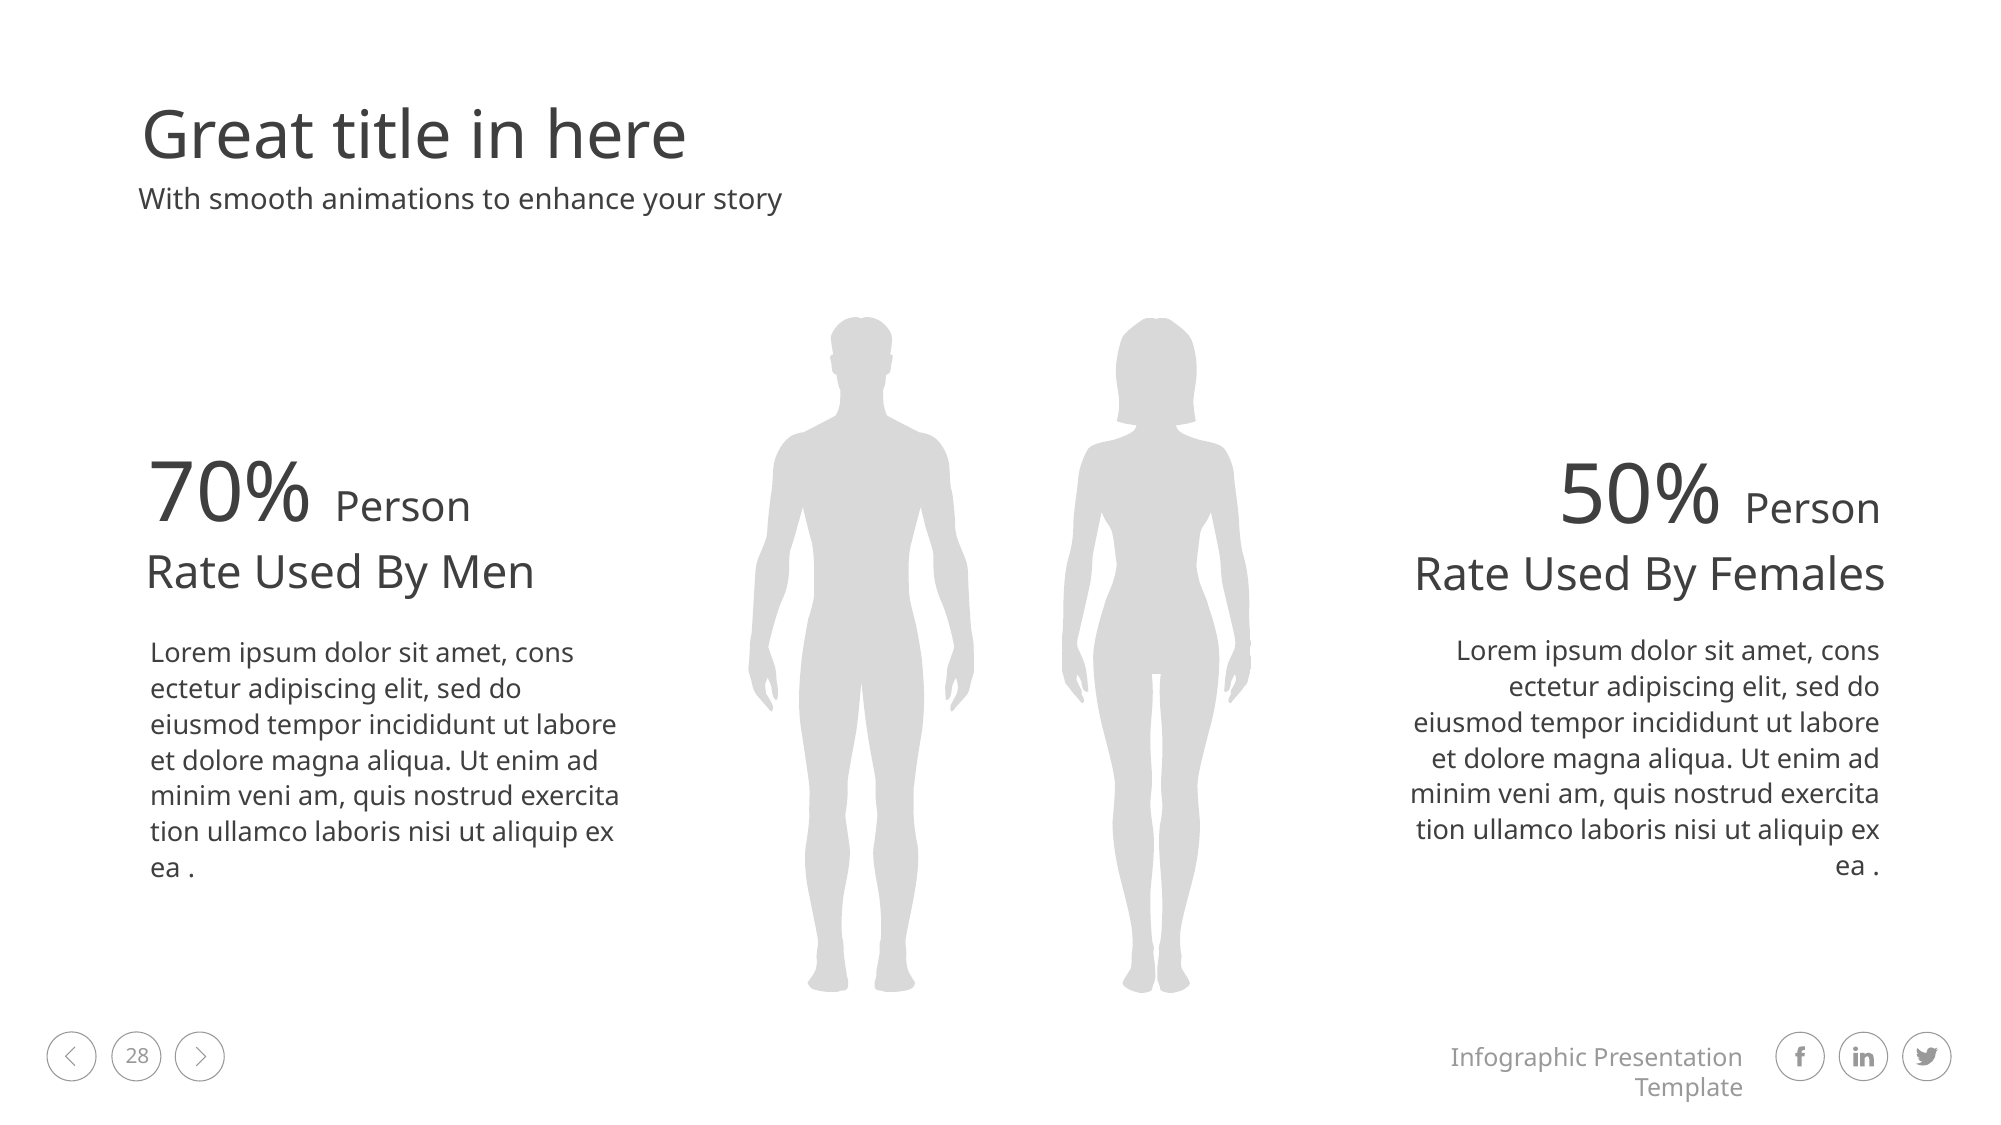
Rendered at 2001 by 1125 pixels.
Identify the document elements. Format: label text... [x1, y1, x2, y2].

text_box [748, 315, 1252, 994]
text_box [135, 430, 638, 855]
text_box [1392, 432, 1895, 853]
slide_number 28 [88, 1026, 187, 1087]
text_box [135, 84, 786, 224]
